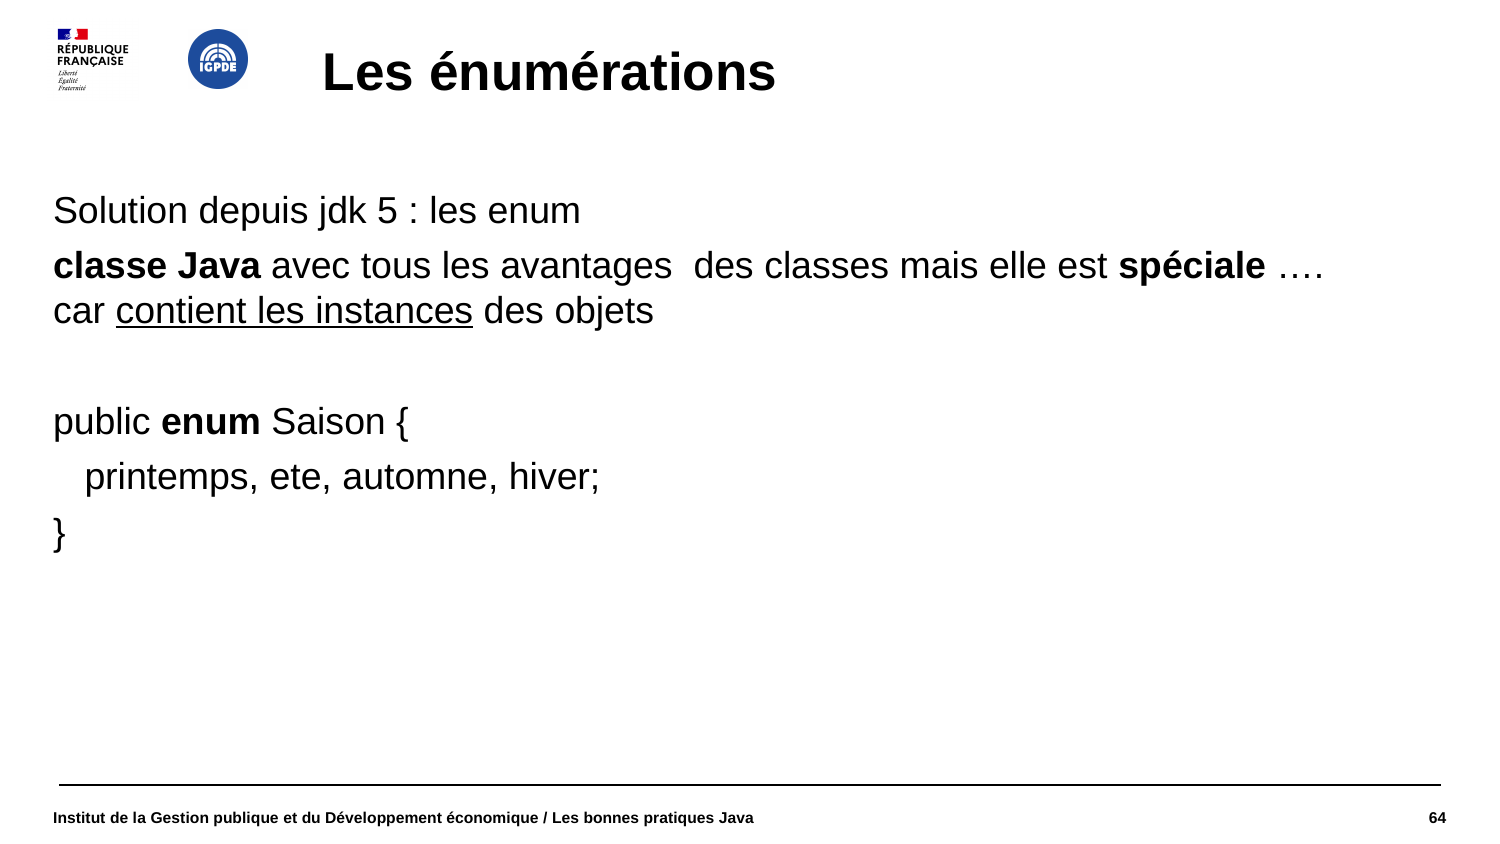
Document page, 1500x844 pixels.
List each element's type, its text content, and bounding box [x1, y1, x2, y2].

slide_number 64 [1224, 787, 1447, 844]
list Solution depuis jdk 5 : les enum classe Java avec tous les avantages des classes mais elle est spéciale …. car contient les instances des objets public enum Saison { printemps, ete, automne, hiver; } [53, 185, 1339, 746]
picture [47, 18, 139, 101]
title Les énumérations [322, 44, 1282, 116]
footer Institut de la Gestion publique et du Développement économique / Les bonnes pratiques Java [53, 787, 780, 844]
picture [188, 29, 248, 89]
